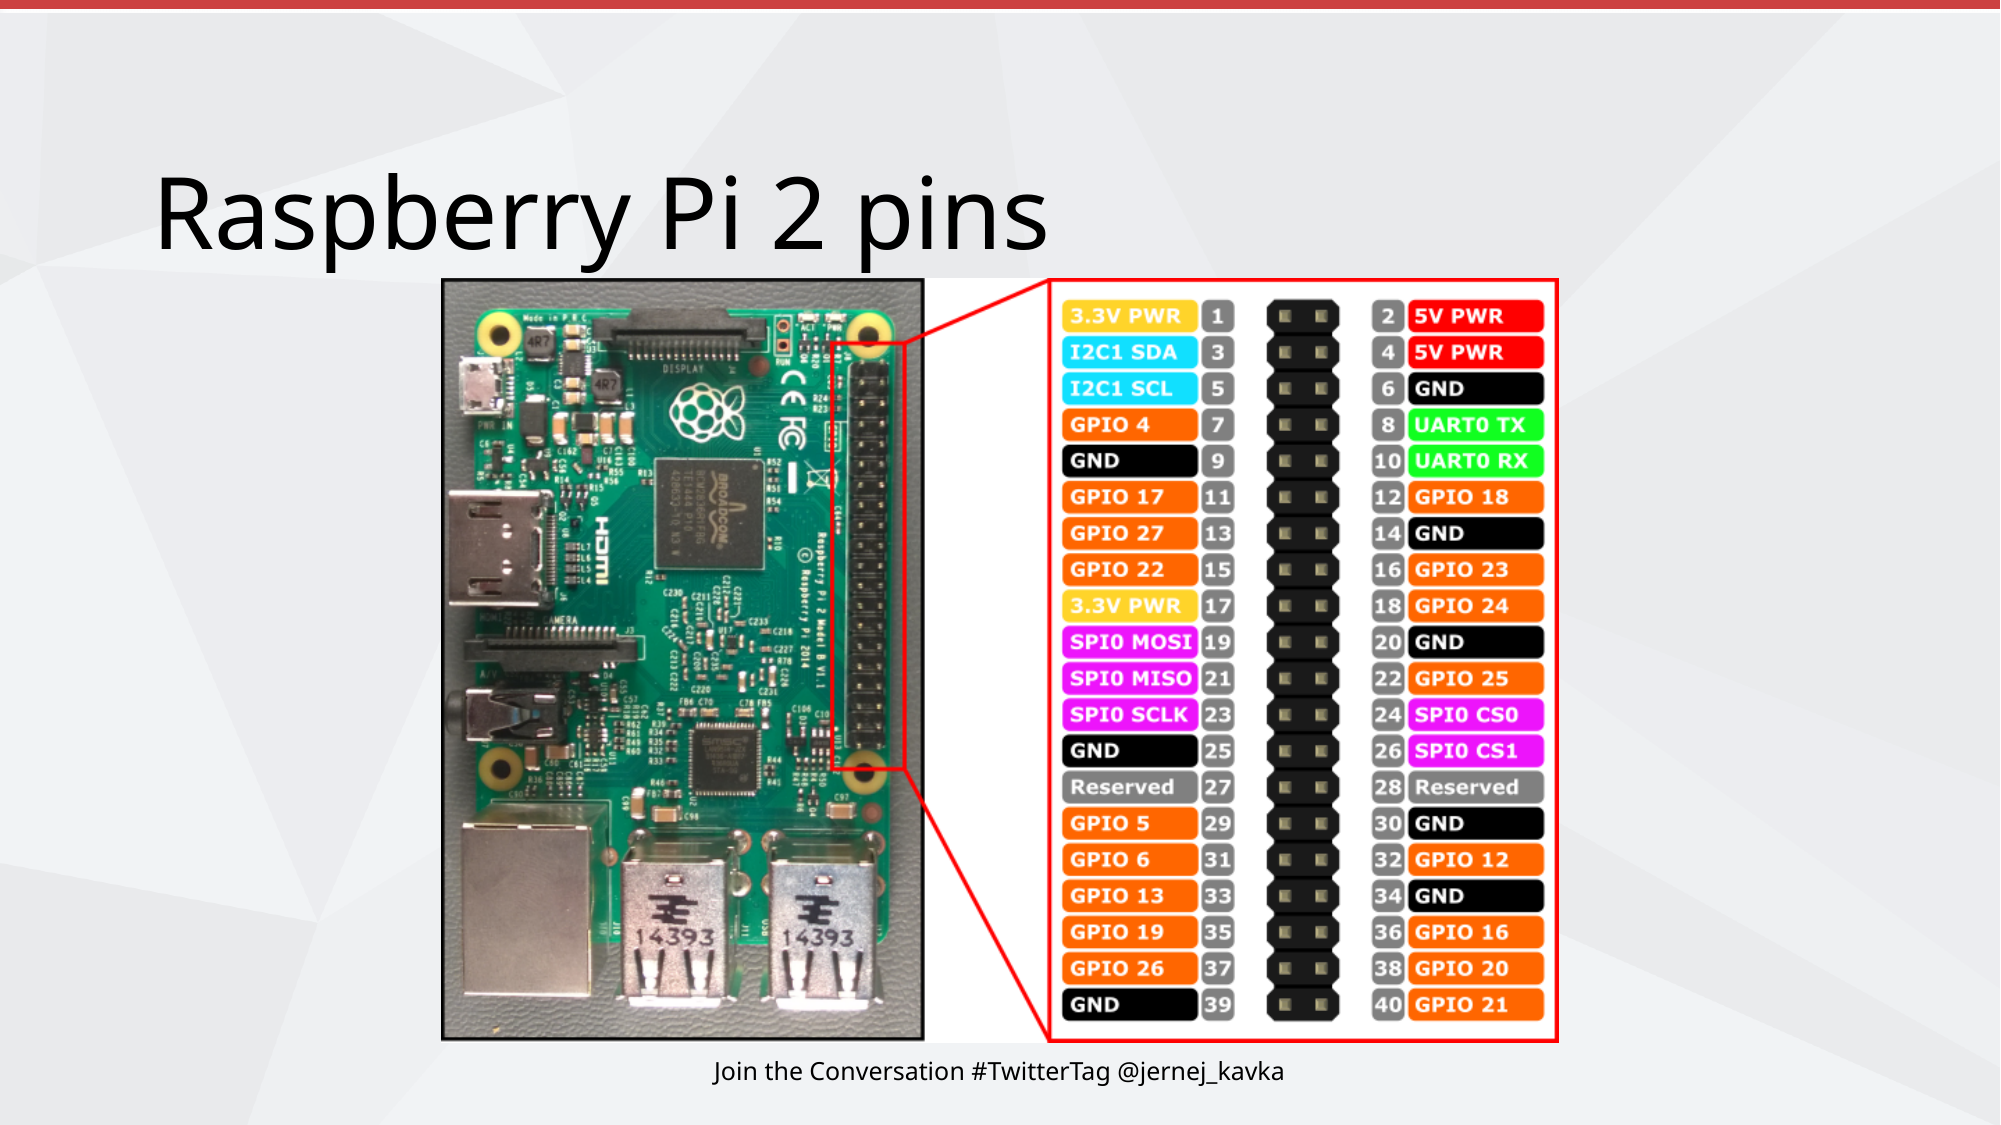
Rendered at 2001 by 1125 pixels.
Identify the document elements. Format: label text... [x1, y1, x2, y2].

footer Join the Conversation #TwitterTag @jernej_kavka [123, 1042, 1877, 1103]
picture [441, 278, 1559, 1043]
title Raspberry Pi 2 pins [123, 60, 1877, 278]
